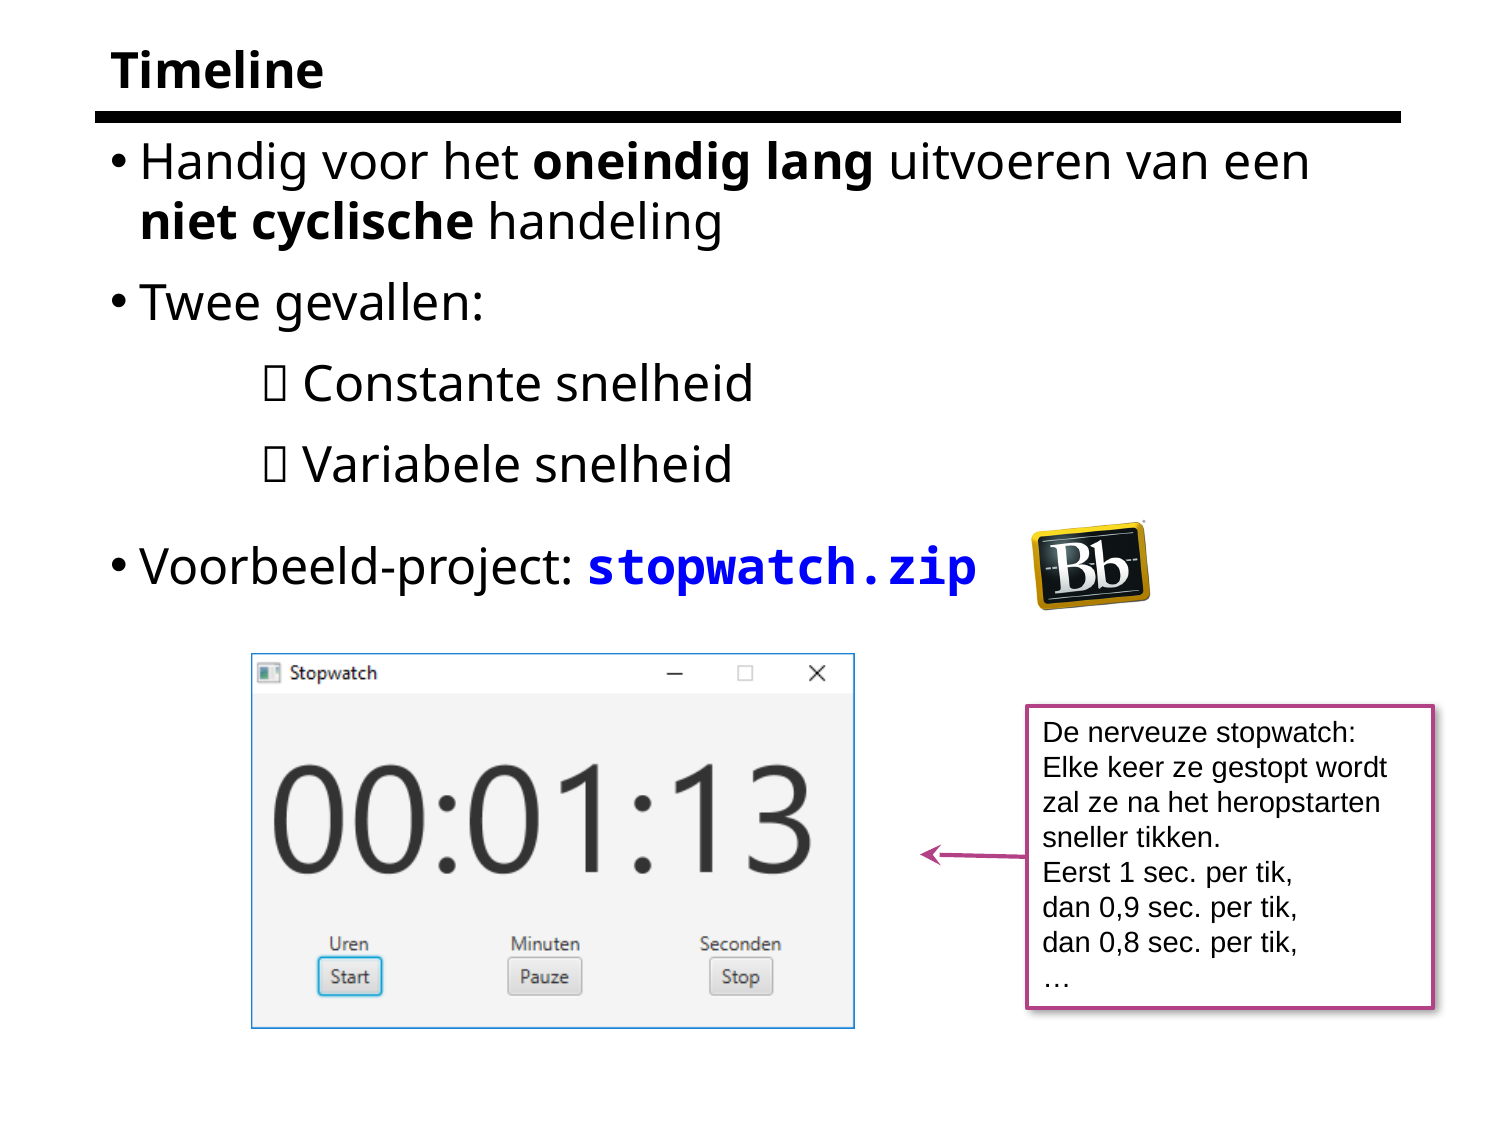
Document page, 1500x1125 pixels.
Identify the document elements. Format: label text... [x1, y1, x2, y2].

title Timeline [94, 20, 1402, 117]
picture [1026, 518, 1156, 613]
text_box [919, 854, 1028, 858]
picture [251, 653, 855, 1029]
text_box De nerveuze stopwatch: Elke keer ze gestopt wordt zal ze na het heropstarten sneller tikken. Eerst 1 sec. per tik, dan 0,9 sec. per tik, dan 0,8 sec. per tik, … [1027, 705, 1433, 1008]
text_box Handig voor het oneindig lang uitvoeren van een niet cyclische handeling Twee gevallen:  Constante snelheid  Variabele snelheid Voorbeeld-project: stopwatch.zip [94, 122, 1402, 592]
